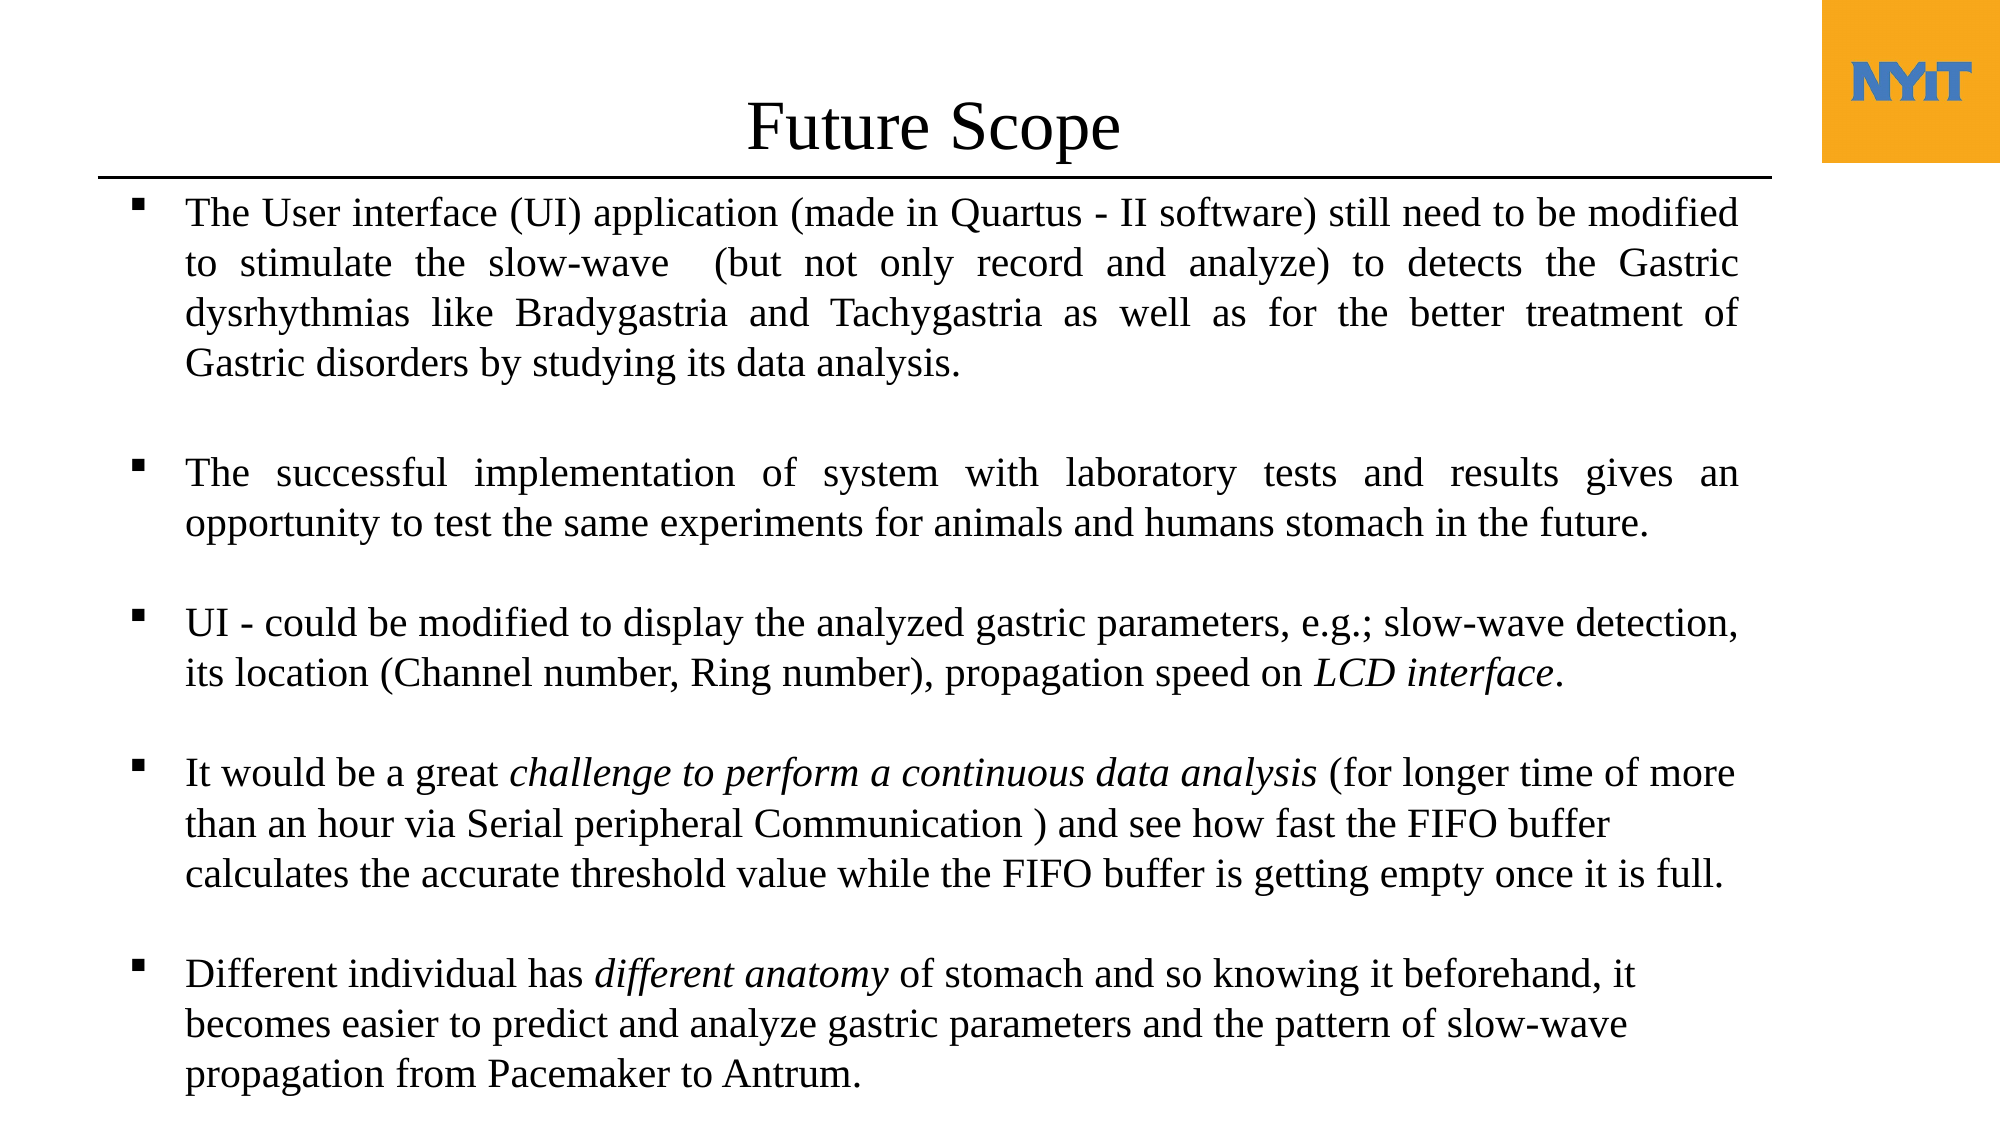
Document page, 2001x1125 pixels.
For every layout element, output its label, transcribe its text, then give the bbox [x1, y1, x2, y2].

text_box The User interface (UI) application (made in Quartus - II software) still need to be modified to stimulate the slow-wave (but not only record and analyze) to detects the Gastric dysrhythmias like Bradygastria and Tachygastria as well as for the better treatment of Gastric disorders by studying its data analysis. The successful implementation of system with laboratory tests and results gives an opportunity to test the same experiments for animals and humans stomach in the future. UI - could be modified to display the analyzed gastric parameters, e.g.; slow-wave detection, its location (Channel number, Ring number), propagation speed on LCD interface. It would be a great challenge to perform a continuous data analysis (for longer time of more than an hour via Serial peripheral Communication ) and see how fast the FIFO buffer calculates the accurate threshold value while the FIFO buffer is getting empty once it is full. Different individual has different anatomy of stomach and so knowing it beforehand, it becomes easier to predict and analyze gastric parameters and the pattern of slow-wave propagation from Pacemaker to Antrum. [114, 178, 1756, 1125]
picture [1822, 0, 2000, 164]
title Future Scope [72, 81, 1798, 258]
